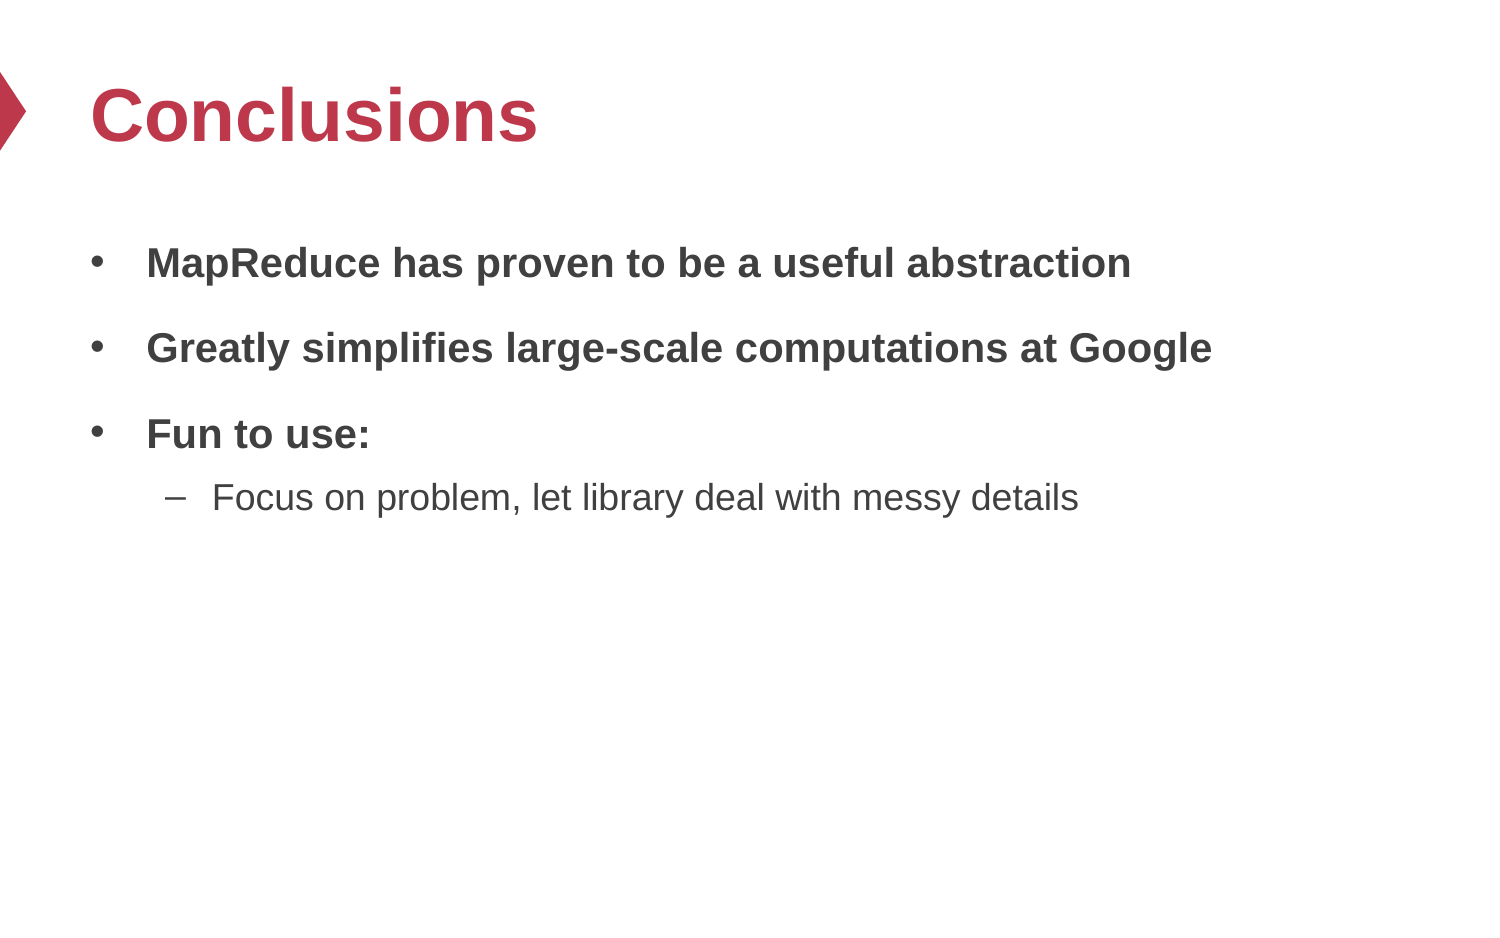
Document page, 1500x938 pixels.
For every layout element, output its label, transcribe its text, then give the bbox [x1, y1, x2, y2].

list MapReduce has proven to be a useful abstraction Greatly simplifies large-scale computations at Google Fun to use: Focus on problem, let library deal with messy details [75, 218, 1425, 838]
title Conclusions [75, 37, 1425, 186]
